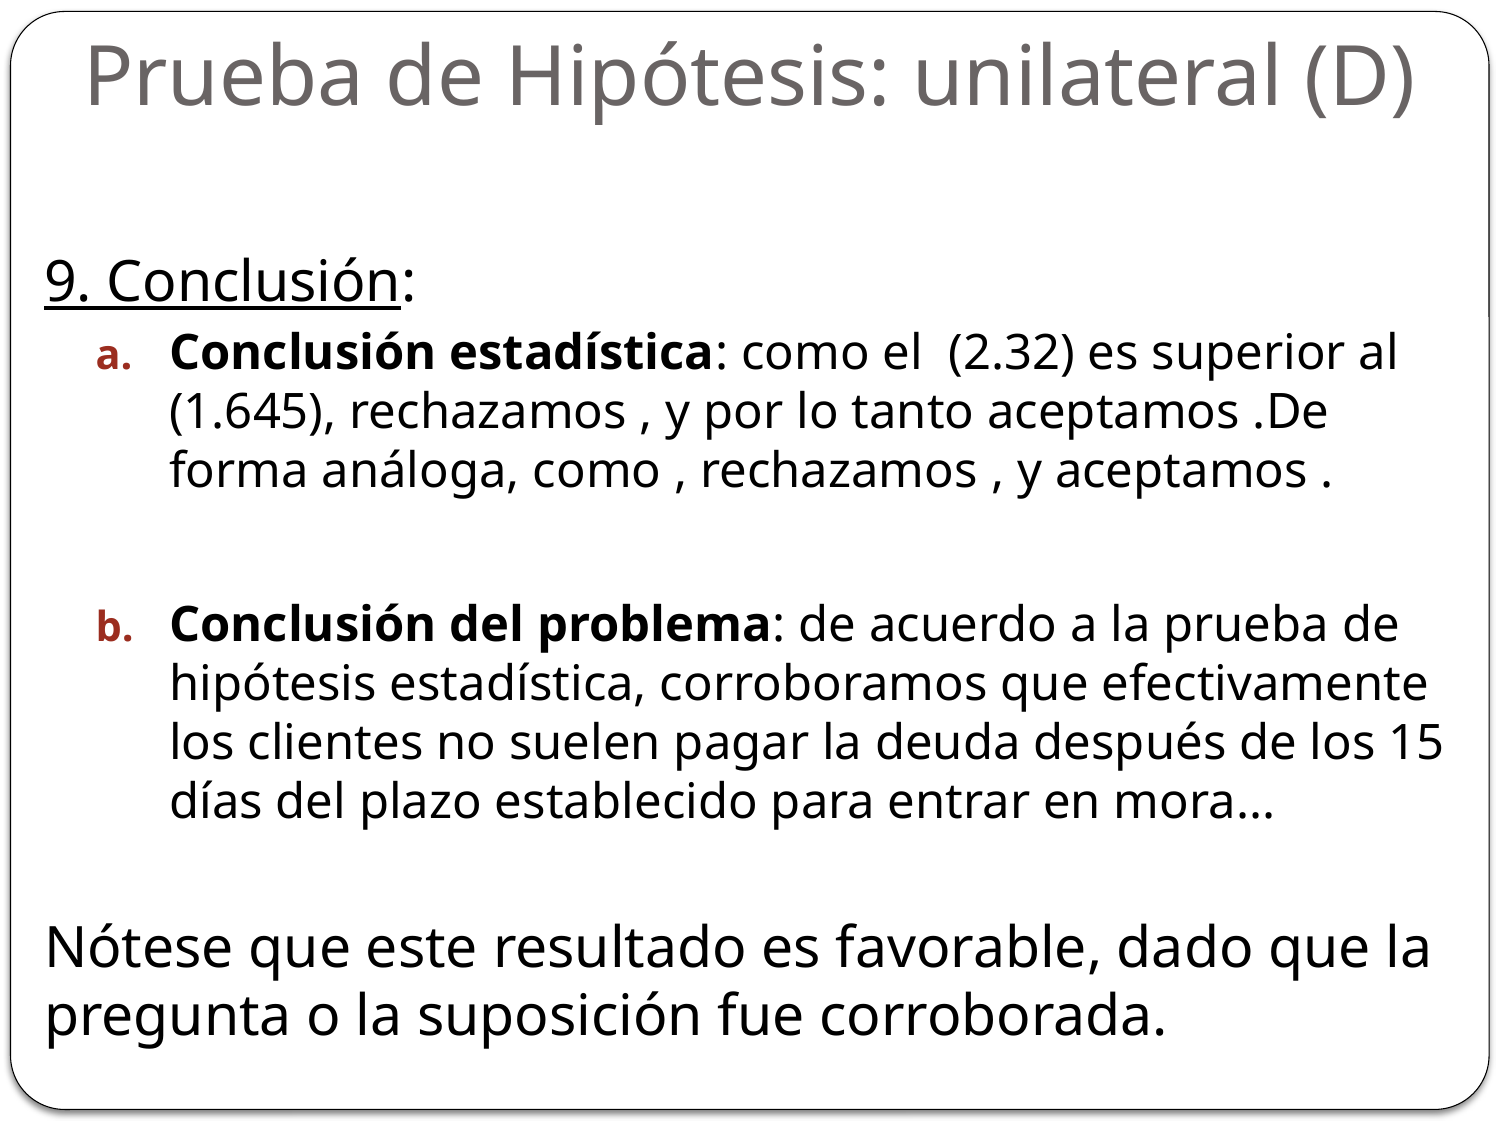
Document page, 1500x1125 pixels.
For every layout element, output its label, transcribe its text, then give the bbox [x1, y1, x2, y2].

text_box Prueba de Hipótesis: unilateral (D) [0, 7, 1500, 138]
